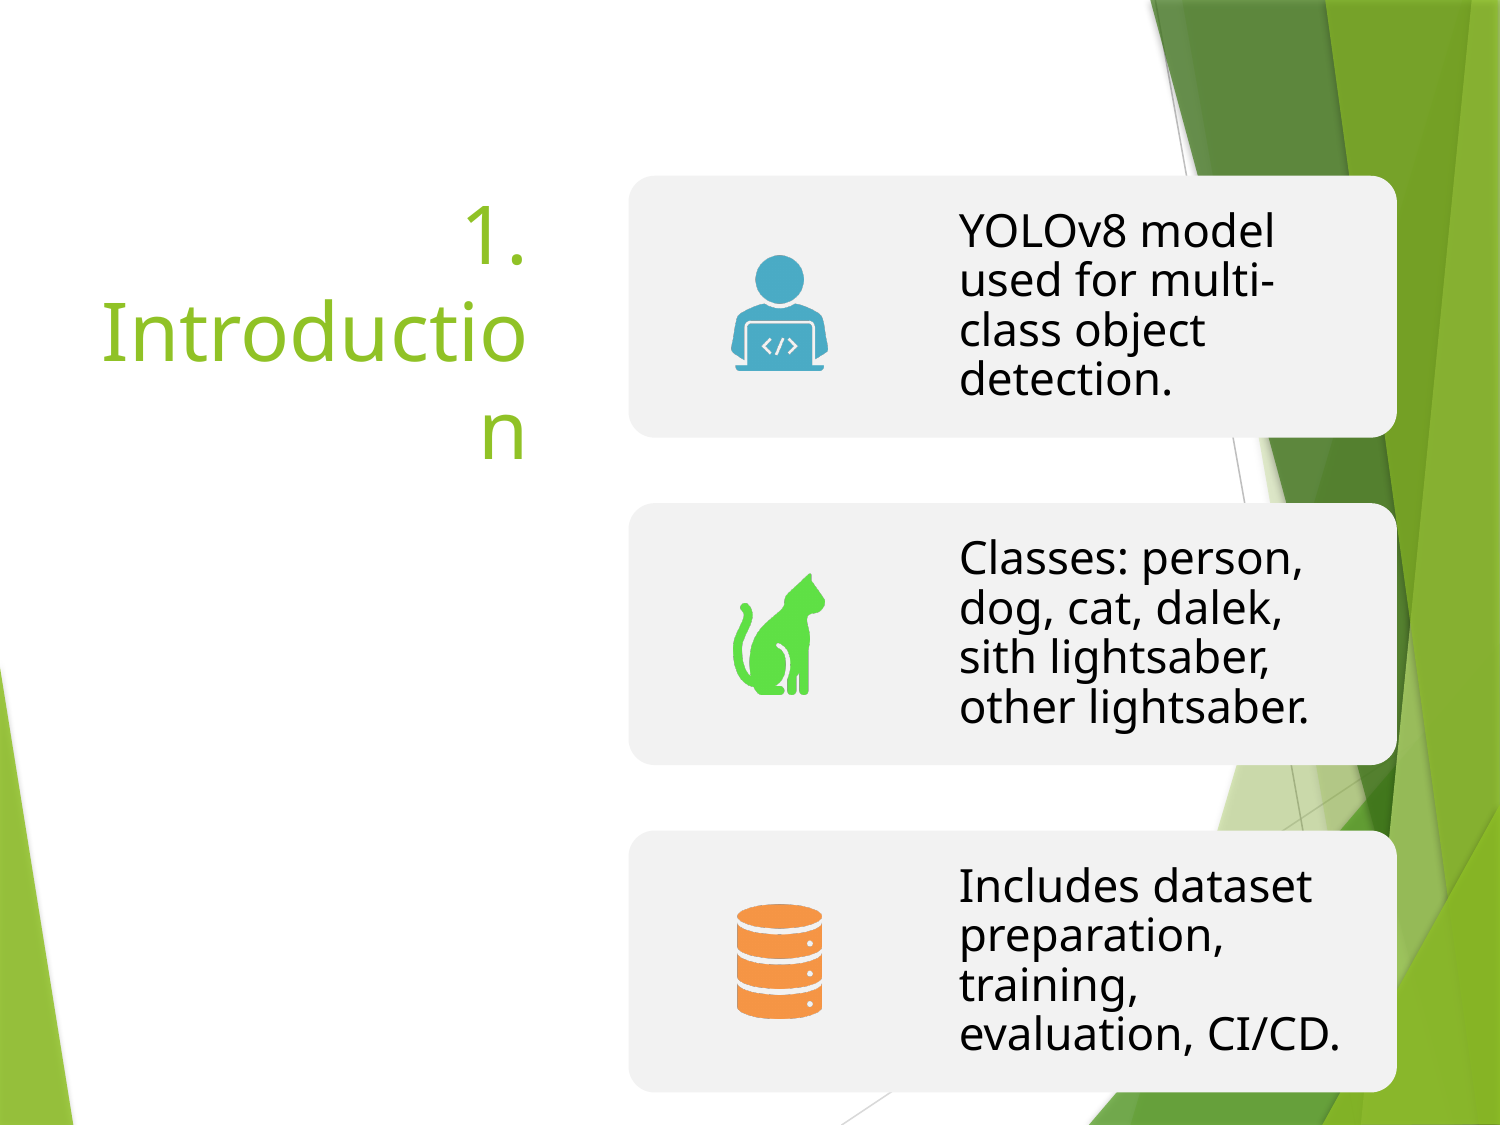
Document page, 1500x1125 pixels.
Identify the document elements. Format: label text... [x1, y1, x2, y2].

title 1. Introduction [58, 175, 544, 1092]
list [627, 175, 1398, 1093]
